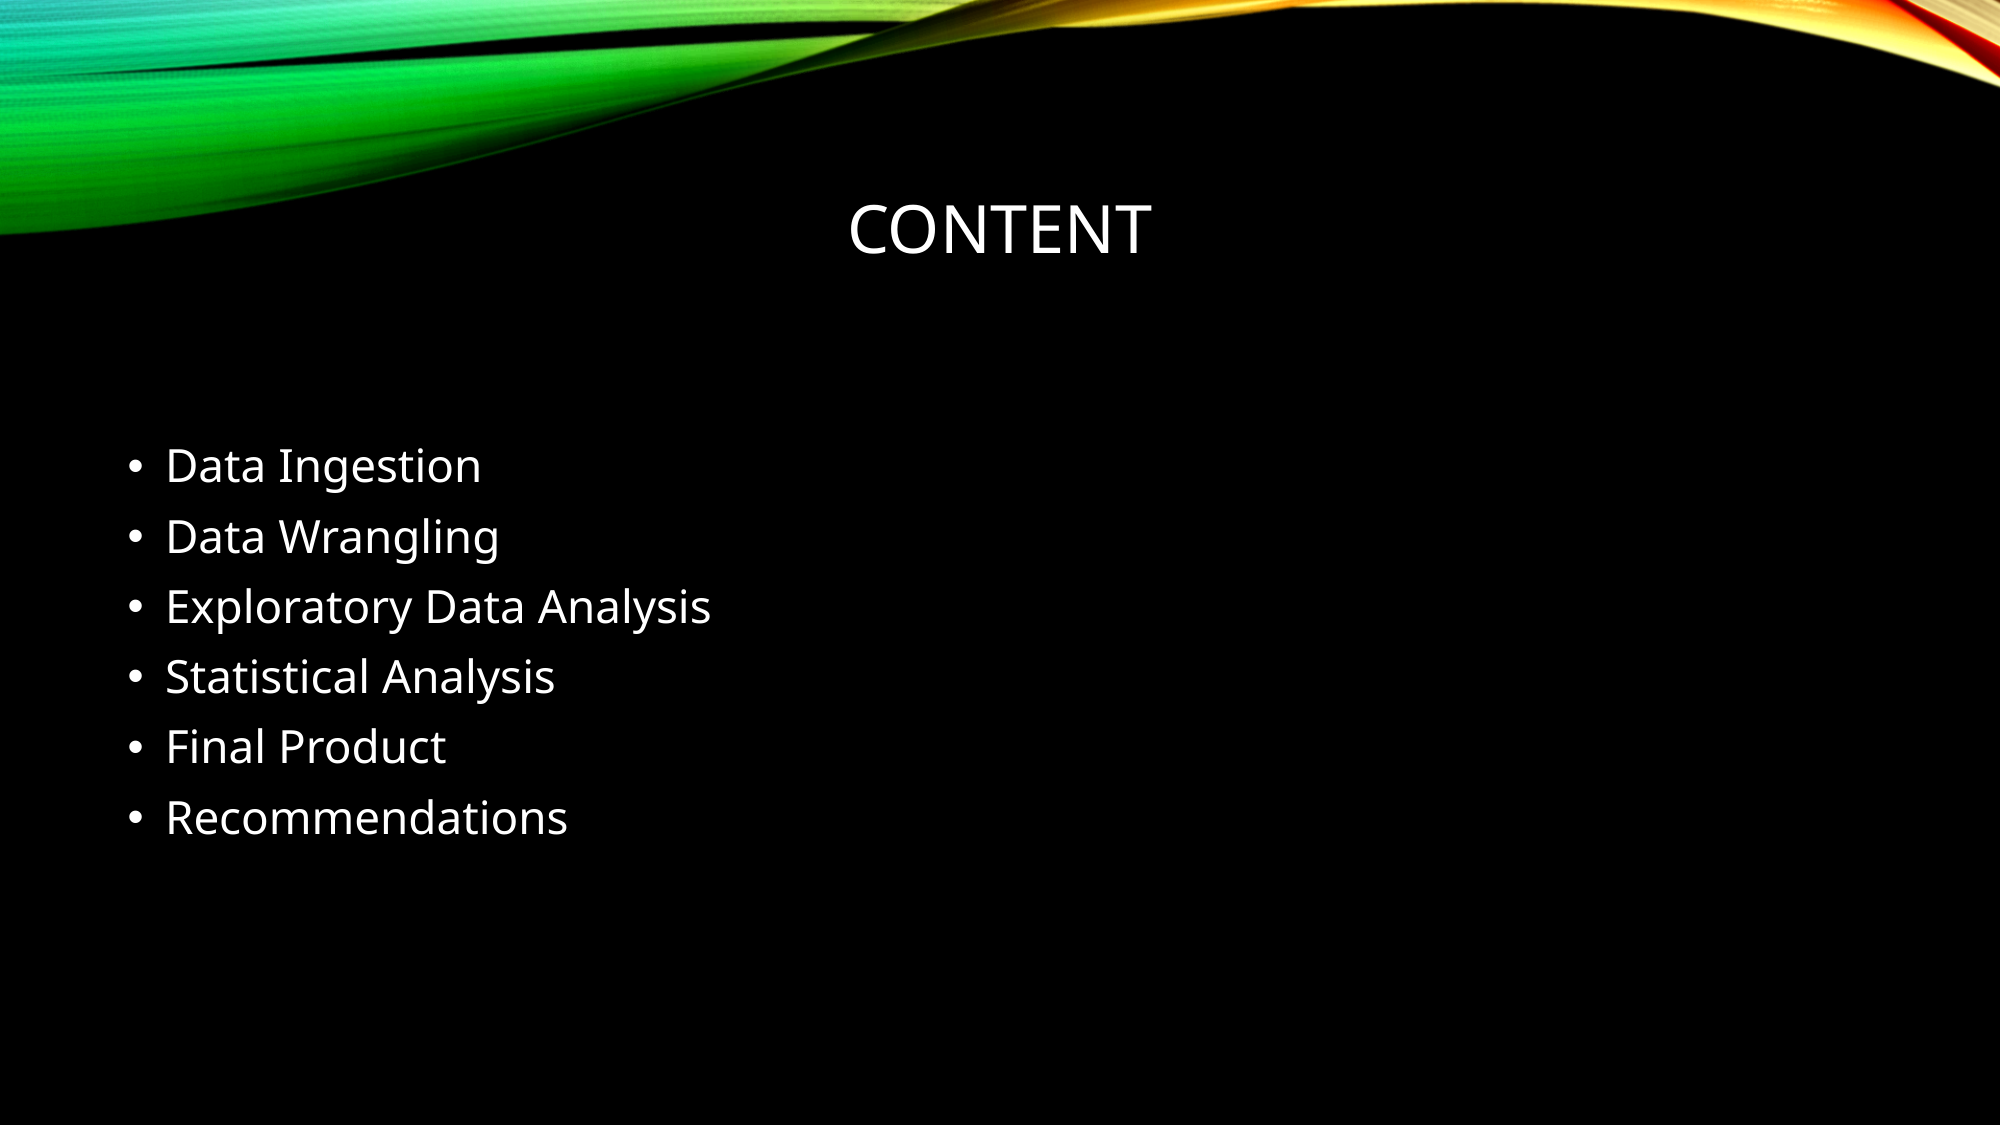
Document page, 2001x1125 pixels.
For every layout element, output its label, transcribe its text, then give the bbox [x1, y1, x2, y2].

picture [0, 0, 2000, 237]
title content [112, 125, 1888, 338]
list Data Ingestion Data Wrangling Exploratory Data Analysis Statistical Analysis Final Product Recommendations [112, 360, 1888, 1021]
